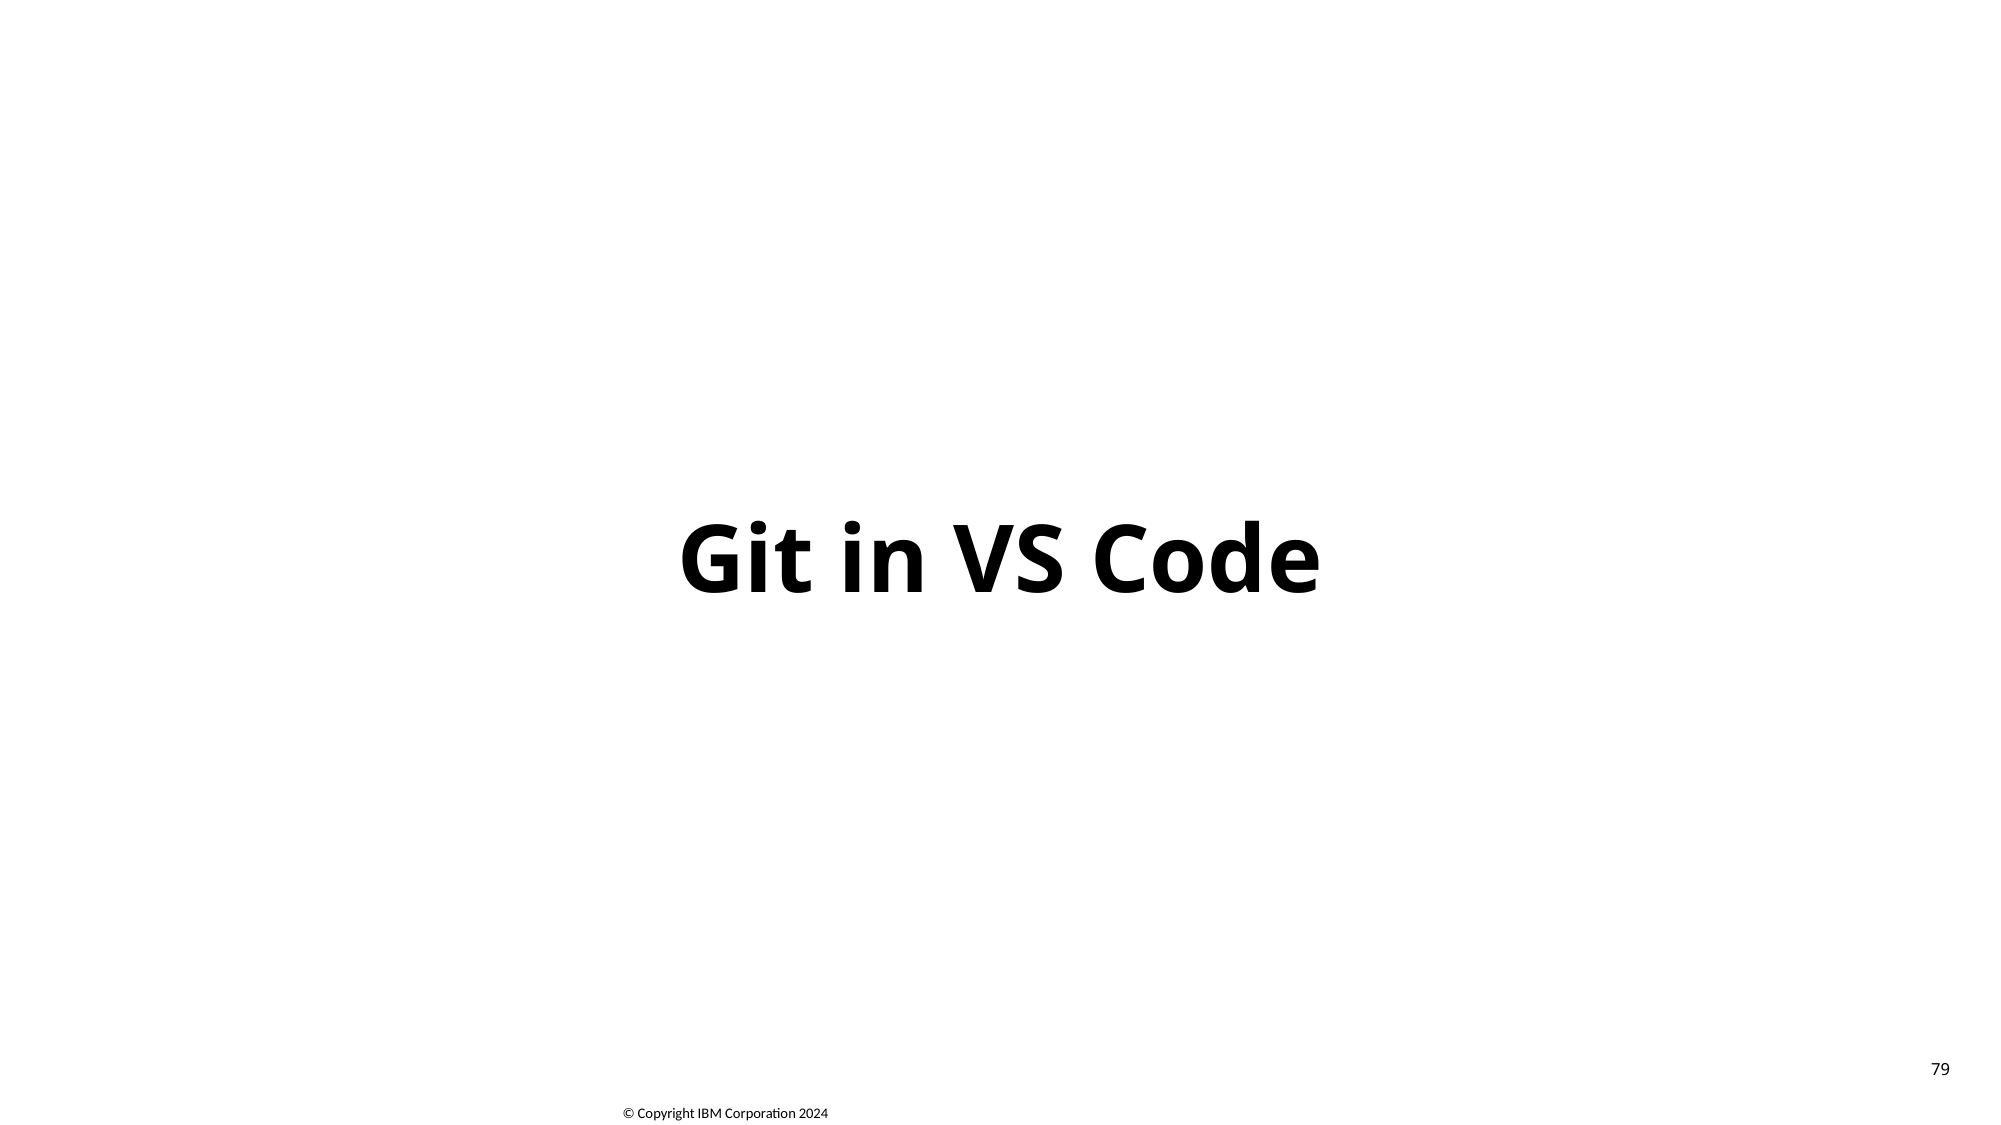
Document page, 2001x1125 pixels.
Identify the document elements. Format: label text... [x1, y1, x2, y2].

title Git in VS Code [162, 526, 1838, 599]
slide_number 79 [1500, 1055, 1950, 1086]
